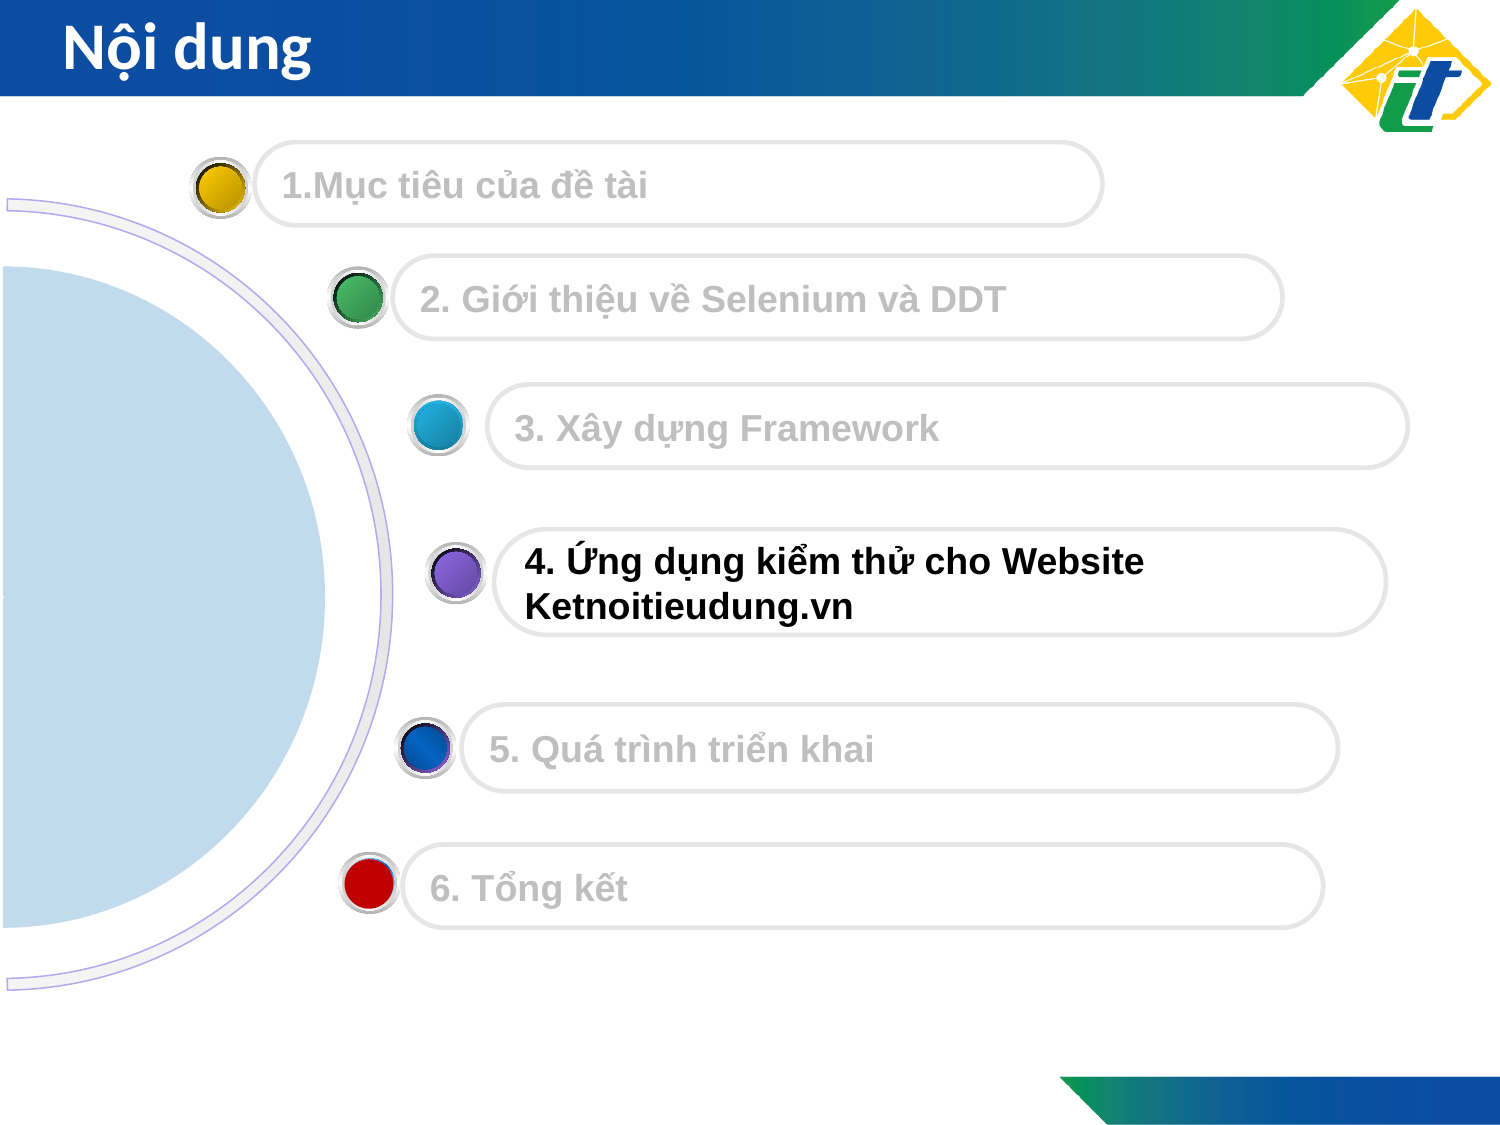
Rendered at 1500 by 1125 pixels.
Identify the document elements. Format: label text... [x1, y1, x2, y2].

text_box 6. Tổng kết [407, 844, 1324, 928]
text_box 1.Mục tiêu của đề tài [256, 142, 1103, 226]
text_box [393, 716, 457, 780]
text_box [7, 198, 393, 991]
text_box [338, 851, 402, 915]
text_box 4. Ứng dụng kiểm thử cho Website Ketnoitieudung.vn [494, 529, 1387, 635]
text_box 5. Quá trình triển khai [462, 704, 1339, 792]
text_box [189, 156, 253, 220]
text_box [2, 266, 326, 928]
text_box 2. Giới thiệu về Selenium và DDT [395, 255, 1283, 339]
text_box 3. Xây dựng Framework [487, 384, 1408, 468]
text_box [406, 393, 470, 457]
title Nội dung [47, 0, 1304, 97]
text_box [424, 541, 488, 605]
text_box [326, 266, 390, 330]
picture [0, 0, 1500, 1125]
